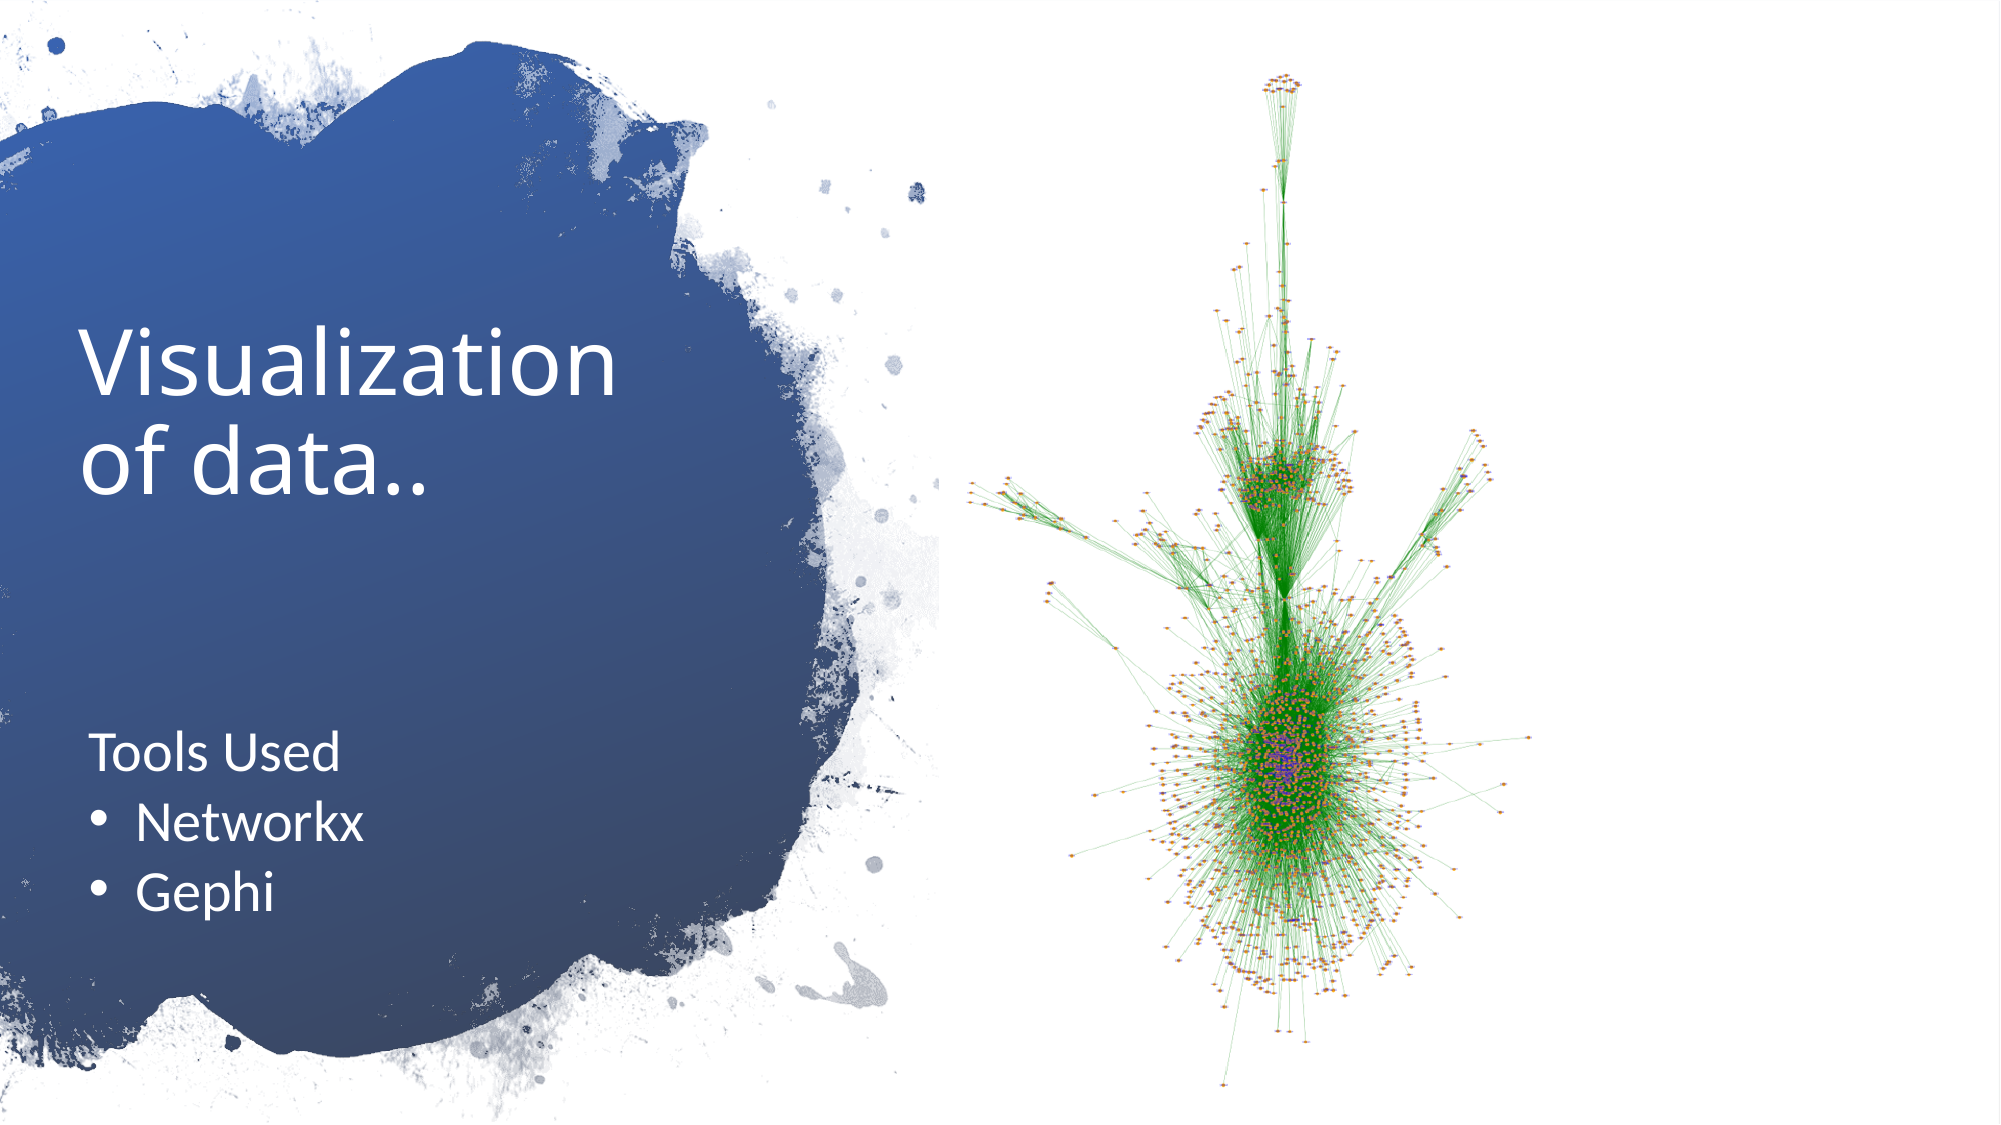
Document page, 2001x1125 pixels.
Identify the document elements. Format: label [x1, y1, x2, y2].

picture [0, 0, 2000, 1125]
list [939, 59, 1555, 1100]
